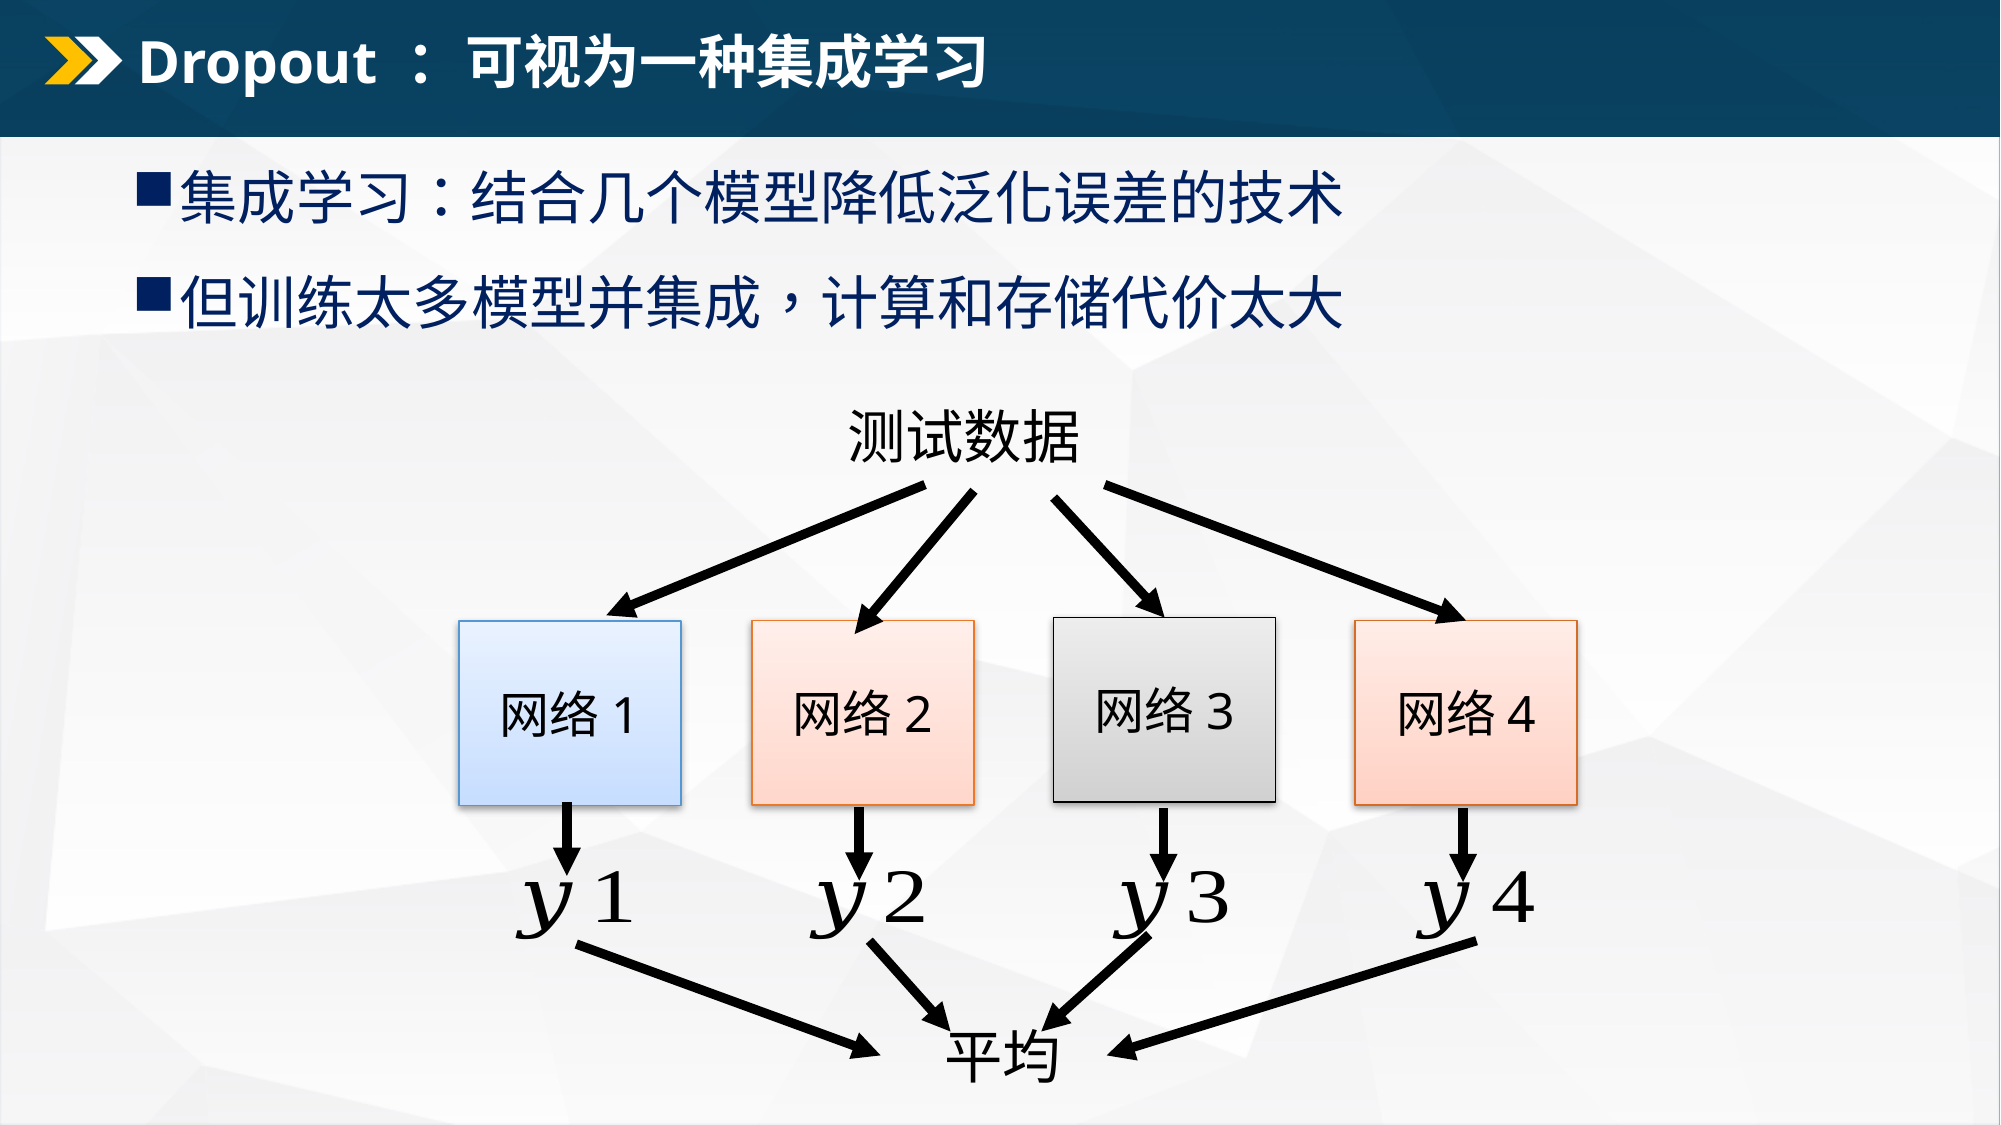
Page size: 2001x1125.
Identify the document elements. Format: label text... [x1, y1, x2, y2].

text_box 网络2 [751, 624, 975, 806]
title Dropout ：可视为一种集成学习 [122, 25, 1723, 137]
text_box 网络3 [1053, 625, 1276, 803]
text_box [1106, 940, 1477, 1056]
picture [0, 0, 2000, 1125]
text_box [575, 943, 881, 1056]
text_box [1053, 497, 1099, 618]
text_box 网络4 [1354, 620, 1578, 806]
text_box 网络1 [458, 620, 682, 806]
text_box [605, 484, 926, 616]
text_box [854, 490, 975, 635]
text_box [869, 940, 951, 1032]
text_box 平均 [801, 1012, 1205, 1098]
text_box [1104, 484, 1467, 621]
list 集成学习：结合几个模型降低泛化误差的技术 但训练太多模型并集成，计算和存储代价太大 [118, 119, 1882, 979]
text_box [1041, 934, 1150, 1032]
